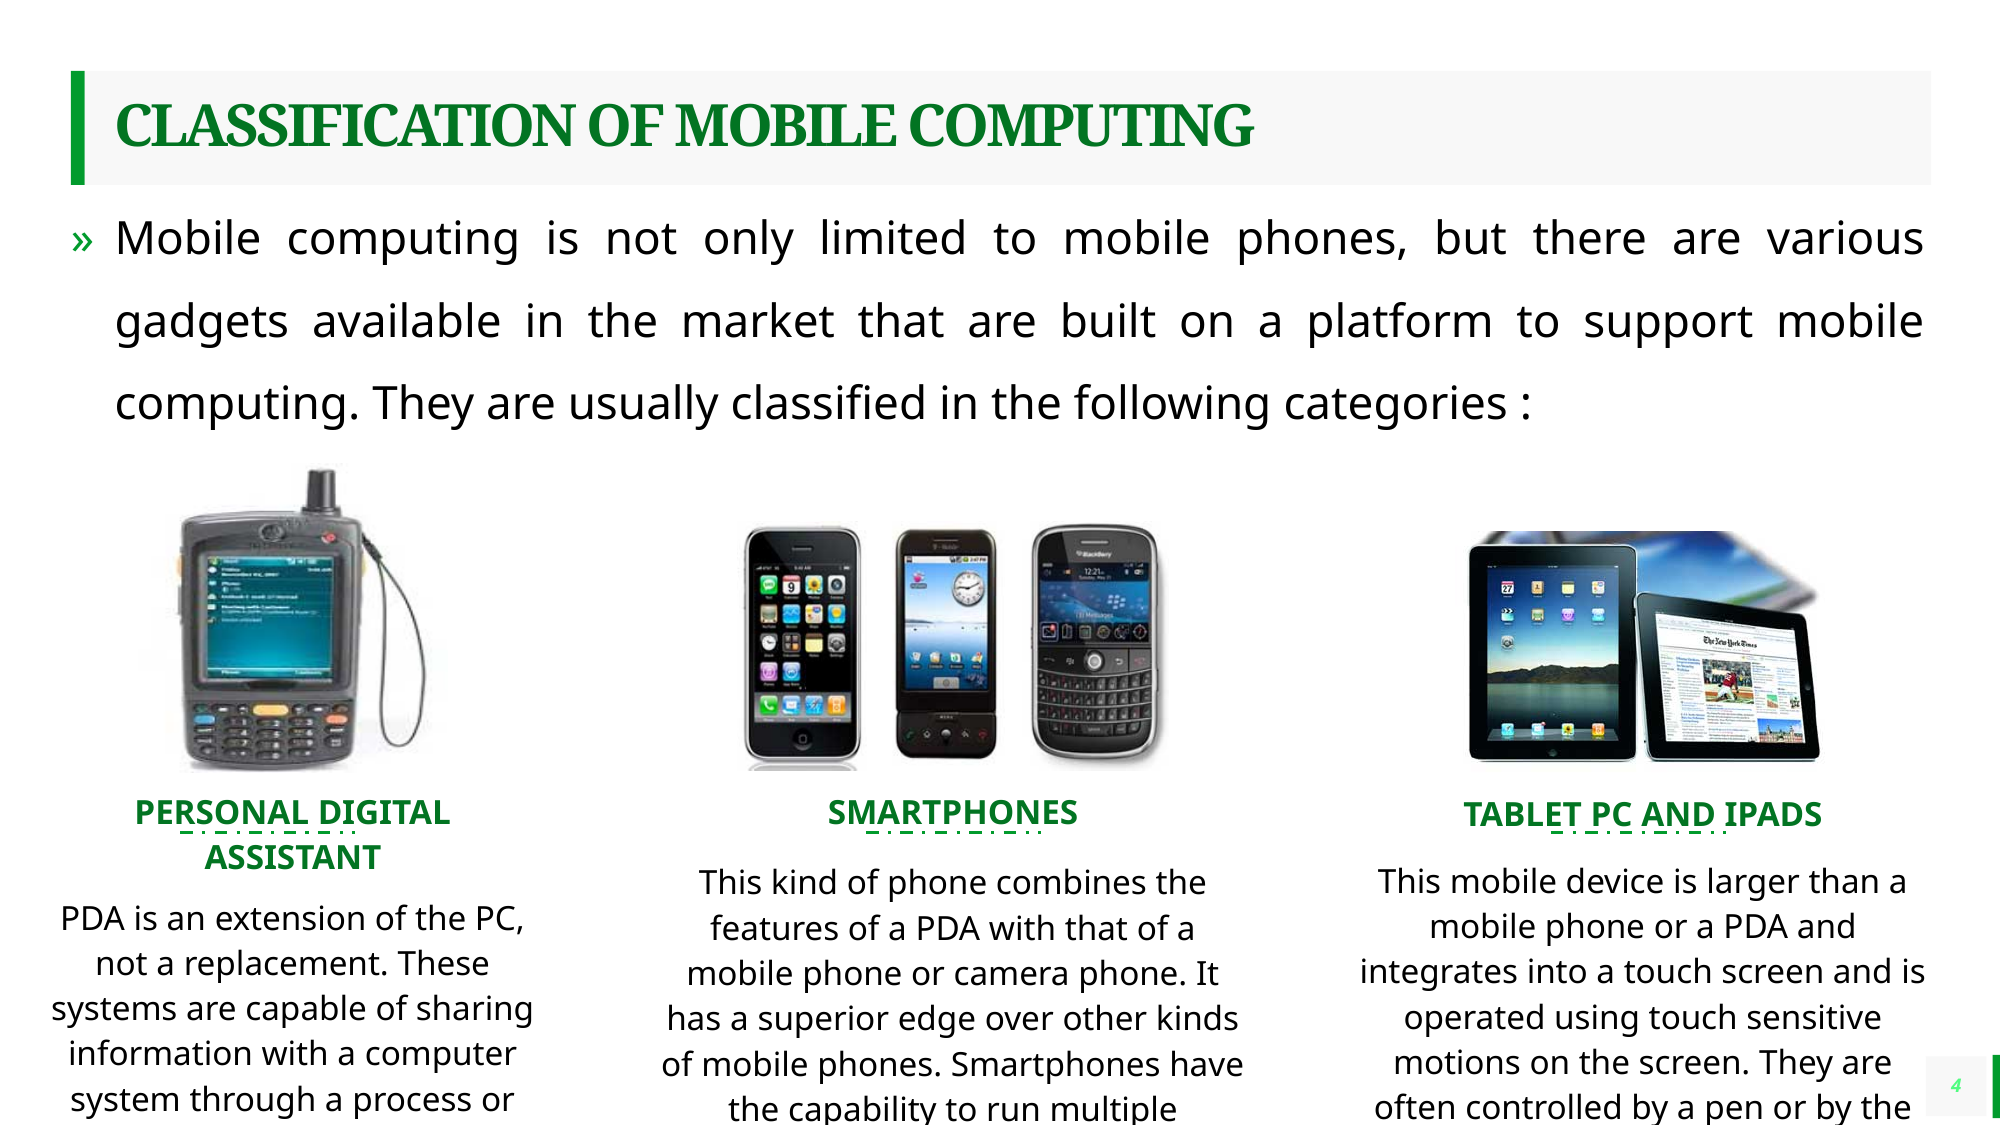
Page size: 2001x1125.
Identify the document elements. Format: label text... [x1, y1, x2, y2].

list Mobile computing is not only limited to mobile phones, but there are various gadgets available in the market that are built on a platform to support mobile computing. They are usually classified in the following categories : [70, 181, 1926, 1052]
table_cell PDA is an extension of the PC, not a replacement. These systems are capable of sharing information with a computer system through a process or service known as synchronization [35, 887, 551, 1125]
table_cell PERSONAL DIGITAL ASSISTANT [35, 782, 551, 887]
table_cell TABLET PC AND IPADS [1339, 783, 1948, 850]
picture [138, 463, 448, 773]
slide_number 4 [1948, 1056, 1987, 1117]
picture [737, 521, 1169, 771]
table_cell This mobile device is larger than a mobile phone or a PDA and integrates into a touch screen and is operated using touch sensitive motions on the screen. They are often controlled by a pen or by the touch of a finger. [1339, 850, 1948, 1125]
table_cell This kind of phone combines the features of a PDA with that of a mobile phone or camera phone. It has a superior edge over other kinds of mobile phones. Smartphones have the capability to run multiple programs concurrently. [646, 852, 1261, 1125]
table_header [35, 436, 551, 782]
title CLASSIFICATION OF MOBILE COMPUTING [84, 70, 1932, 185]
table_header [646, 436, 1261, 782]
table_cell SMARTPHONES [646, 782, 1261, 852]
picture [1455, 531, 1832, 773]
table_header [1339, 436, 1948, 783]
